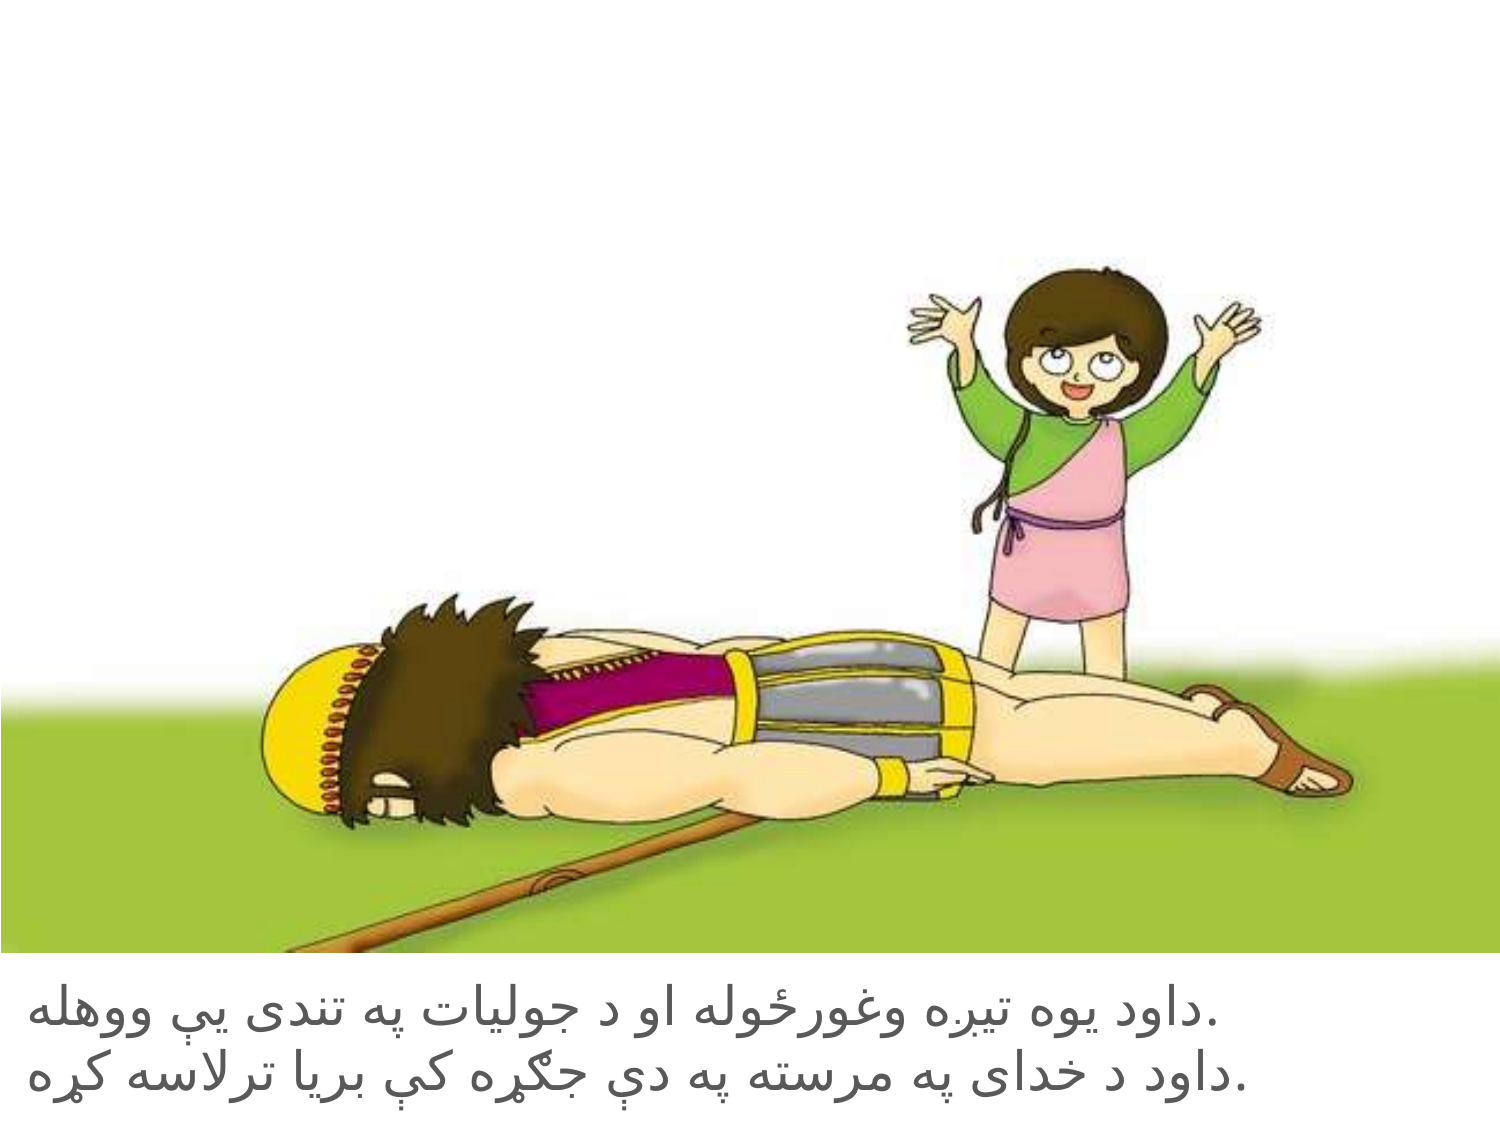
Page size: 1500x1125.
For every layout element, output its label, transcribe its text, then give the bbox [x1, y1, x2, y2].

picture [1, 0, 1500, 953]
text_box داود یوه تیږه وغورځوله او د جولیات په تندی یې ووهله. داود د خدای په مرسته په دې جګړه کې بریا ترلاسه کړه. [11, 964, 1498, 1109]
